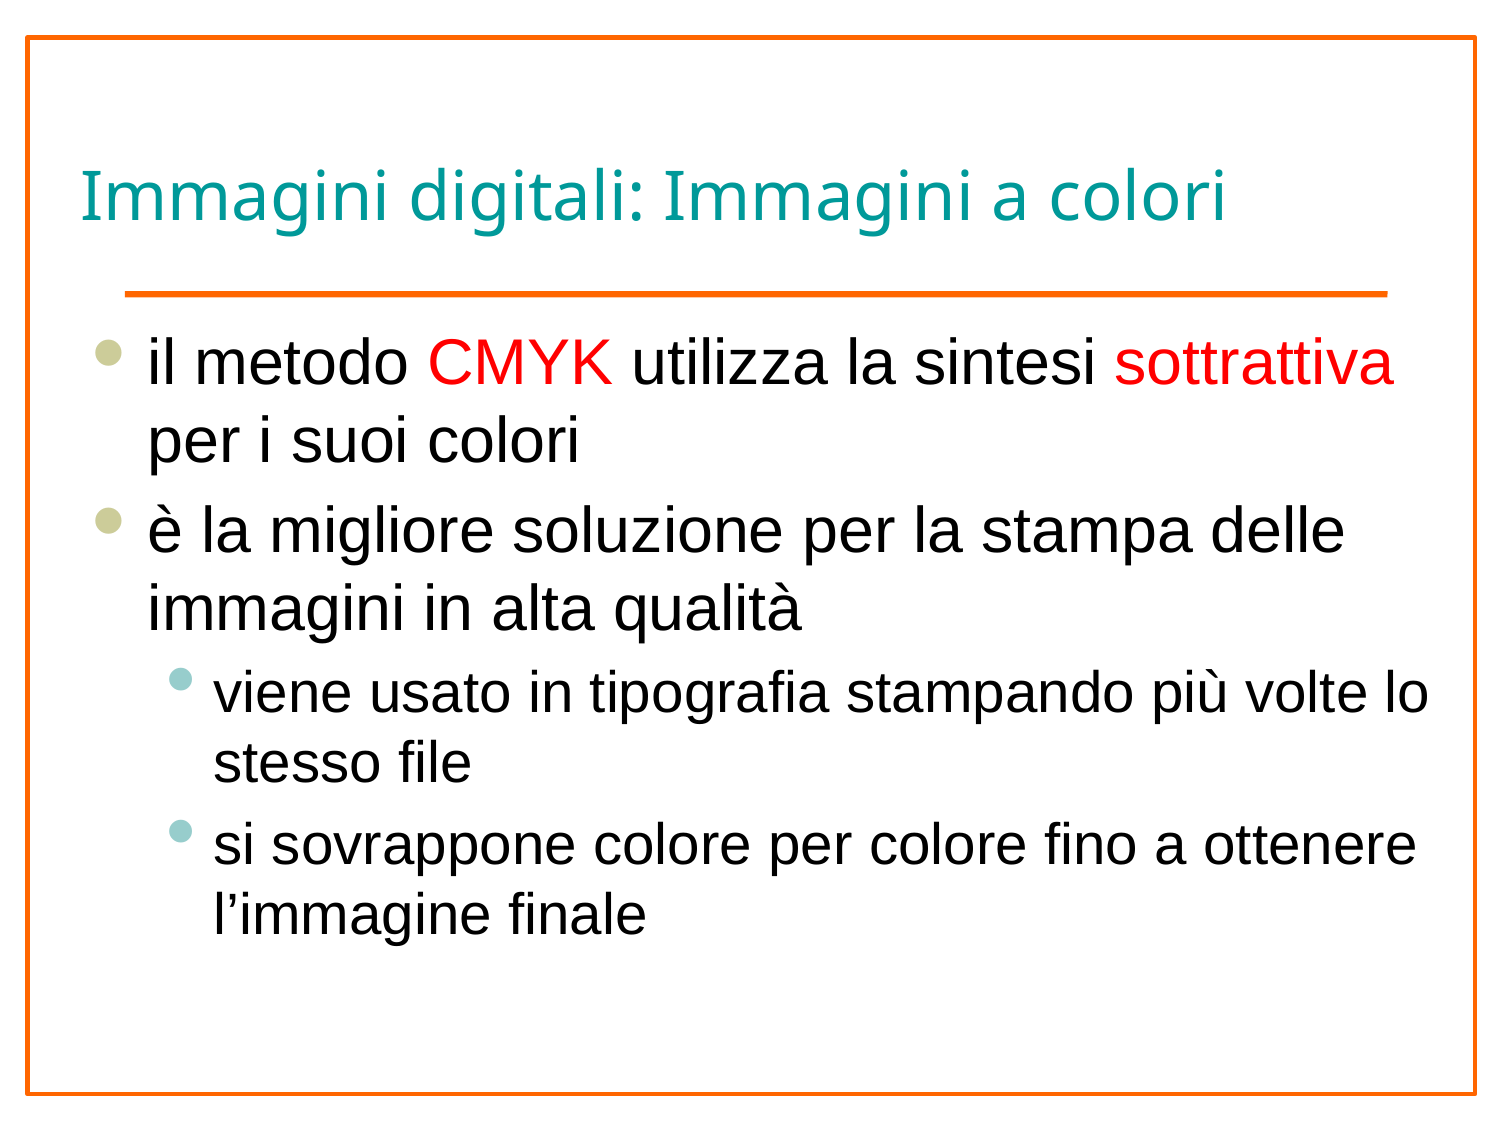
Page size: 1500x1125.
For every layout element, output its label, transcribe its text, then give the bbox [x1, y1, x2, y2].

title Immagini digitali: Immagini a colori [64, 54, 1459, 243]
list il metodo CMYK utilizza la sintesi sottrattiva per i suoi colori è la migliore soluzione per la stampa delle immagini in alta qualità viene usato in tipografia stampando più volte lo stesso file si sovrappone colore per colore fino a ottenere l’immagine finale [76, 312, 1459, 1071]
